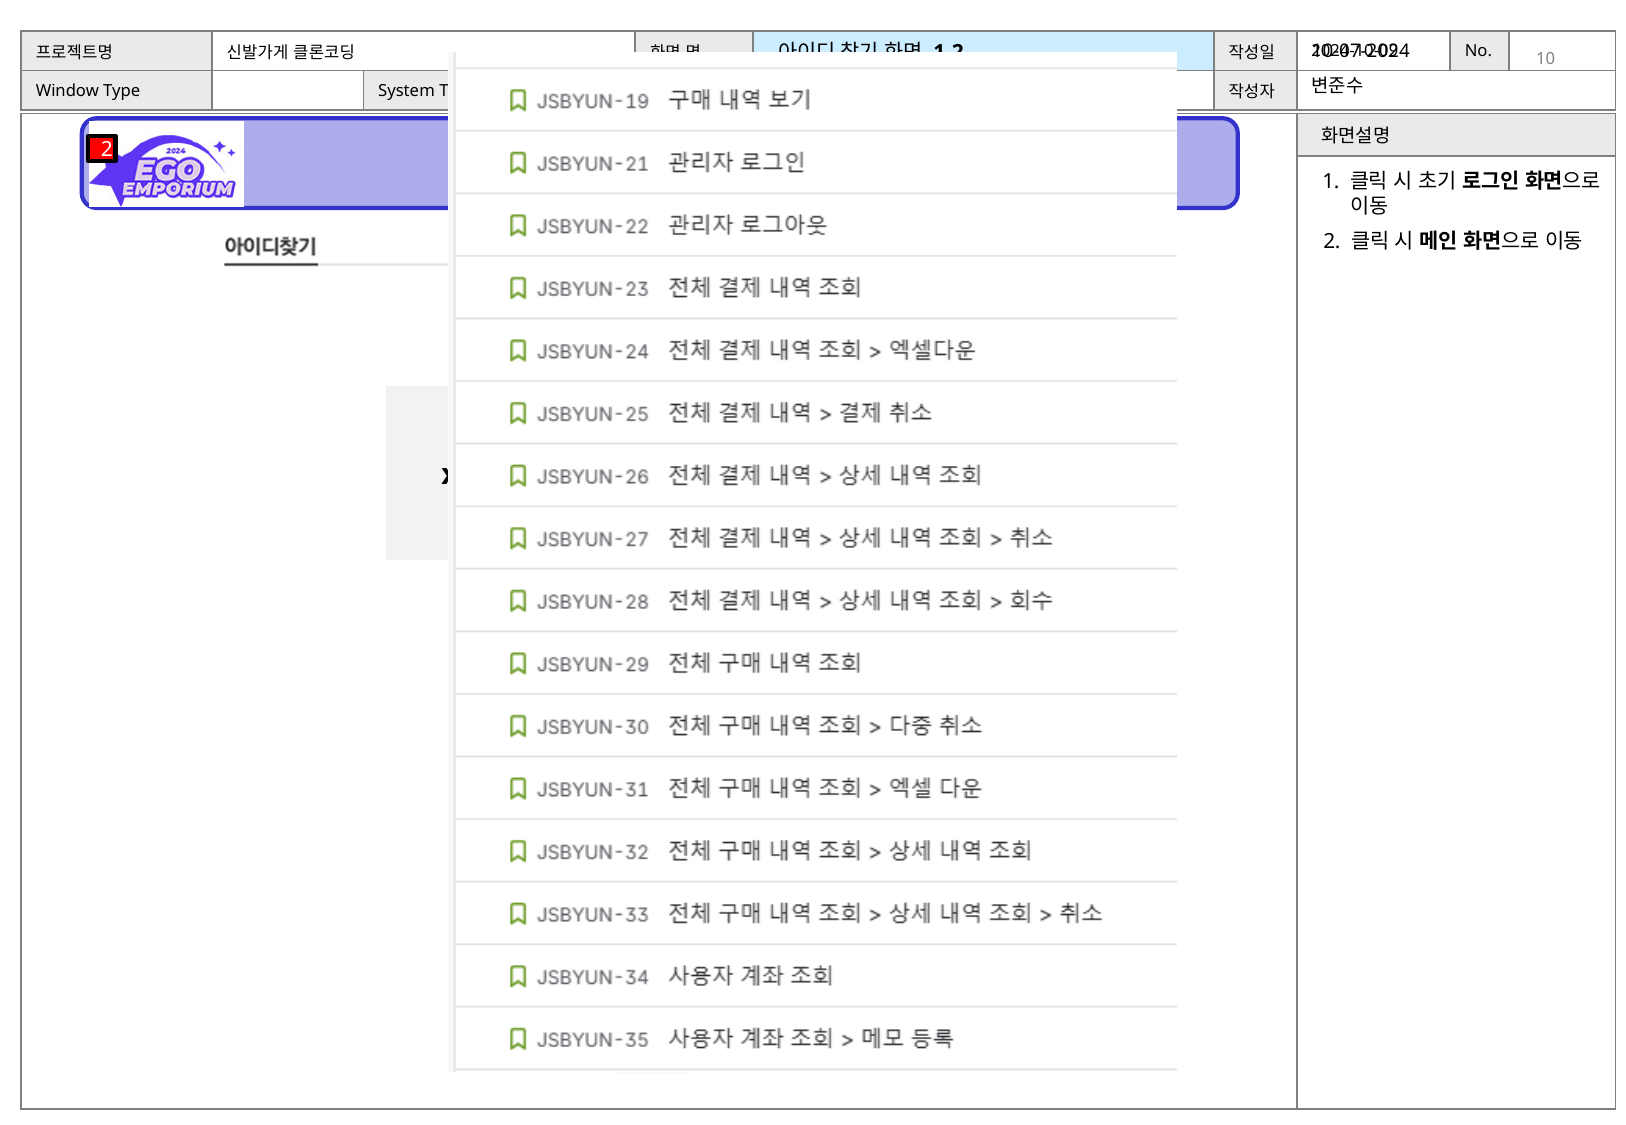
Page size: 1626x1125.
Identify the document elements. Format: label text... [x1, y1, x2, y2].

text_box header [79, 116, 442, 205]
text_box 2. 클릭 시 메인 화면으로 이동 [1308, 220, 1598, 260]
picture [89, 52, 1177, 1101]
text_box 10-07-2024 [1296, 31, 1593, 66]
text_box 변준수 [1296, 66, 1593, 104]
text_box header [1180, 116, 1240, 211]
text_box 아이디 찾기 화면 1-2 [763, 31, 979, 51]
text_box 1. 클릭 시 초기 로그인 화면으로 이동 [1307, 160, 1616, 225]
